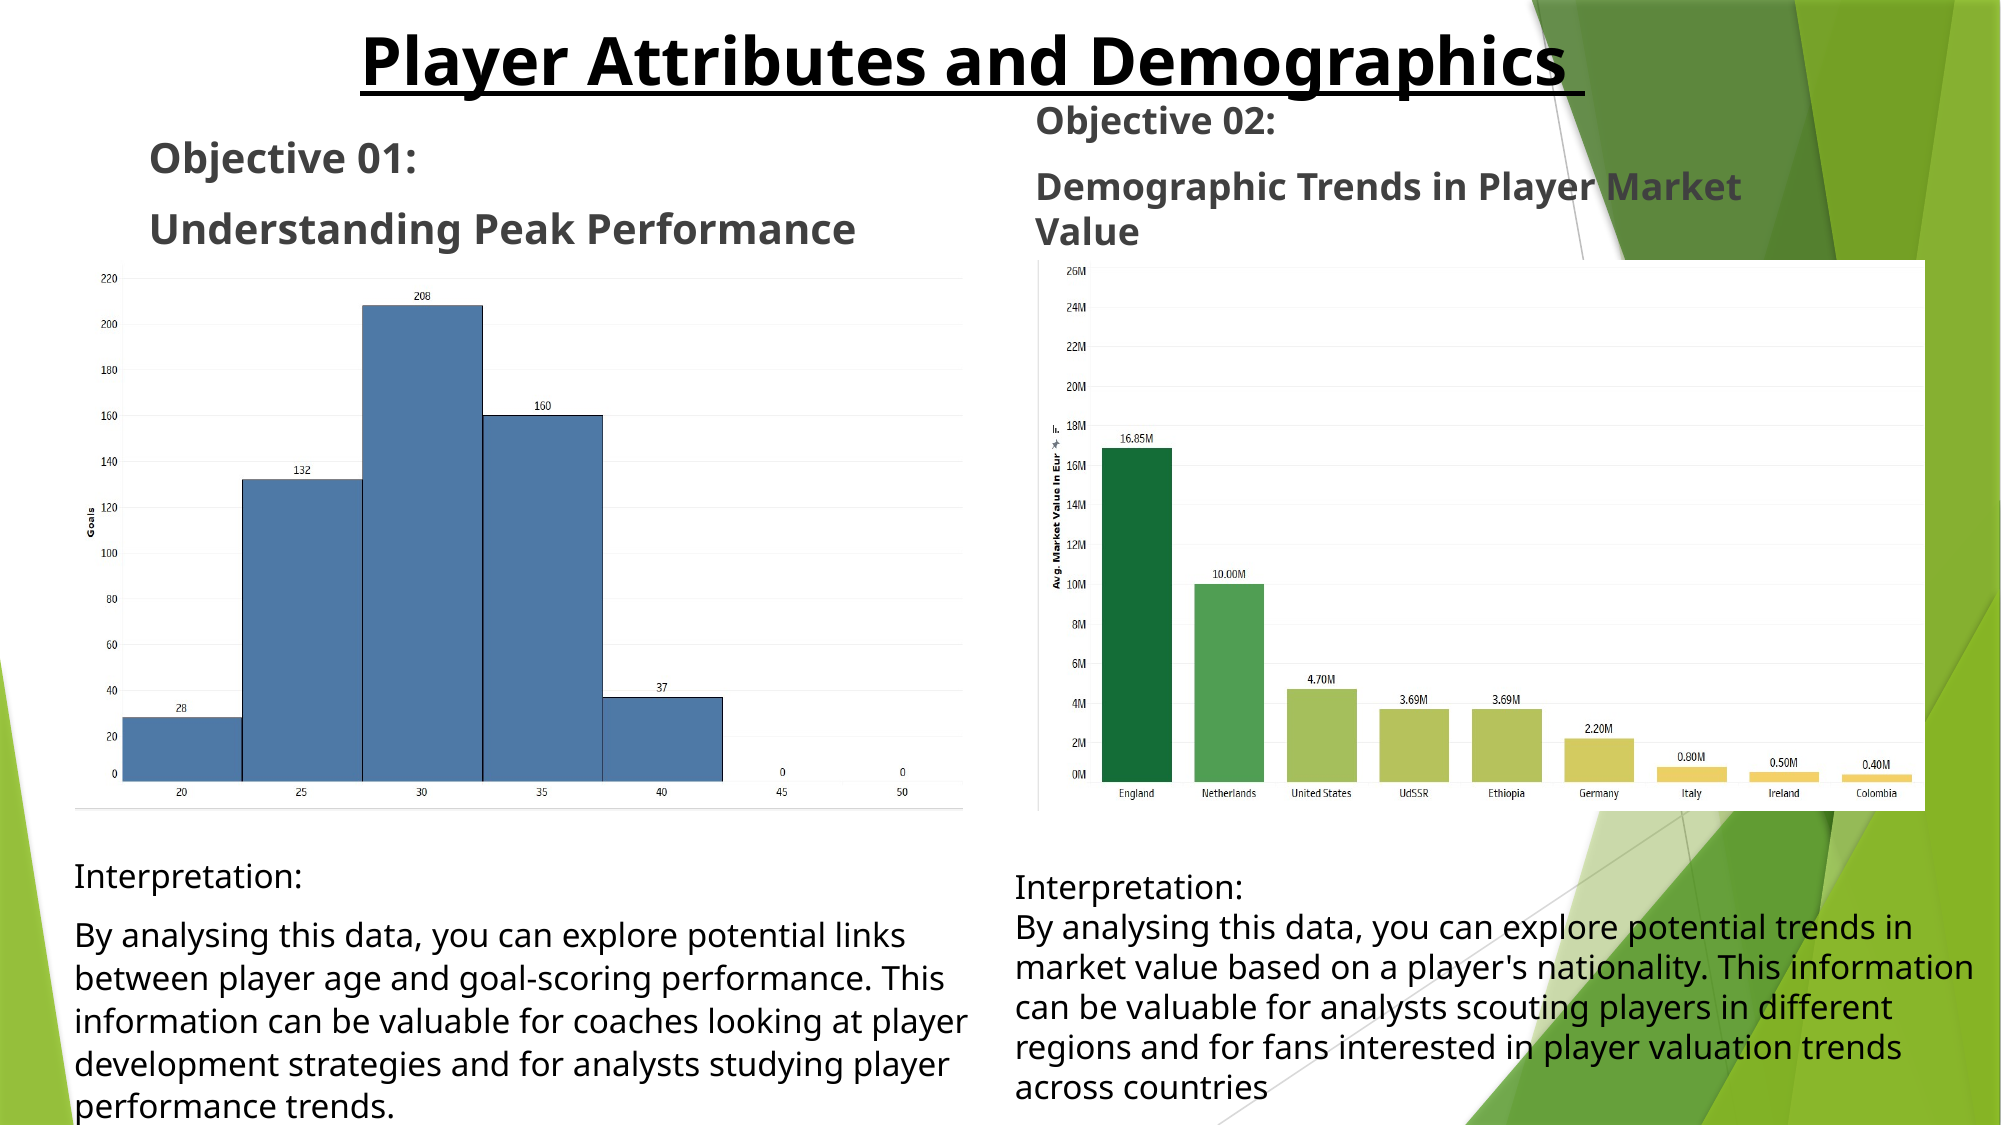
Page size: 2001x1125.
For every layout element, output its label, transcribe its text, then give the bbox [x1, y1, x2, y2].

text_box Interpretation: By analysing this data, you can explore potential links between player age and goal-scoring performance. This information can be valuable for coaches looking at player development strategies and for analysts studying player performance trends. [59, 845, 1000, 1125]
list Objective 01: Understanding Peak Performance [133, 130, 980, 261]
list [74, 260, 963, 812]
list Objective 02: Demographic Trends in Player Market Value [1020, 130, 1867, 261]
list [1037, 260, 1926, 812]
text_box Interpretation: By analysing this data, you can explore potential trends in market value based on a player's nationality. This information can be valuable for analysts scouting players in different regions and for fans interested in player valuation trends across countries [999, 858, 2000, 1114]
title Player Attributes and Demographics [345, 11, 1763, 157]
